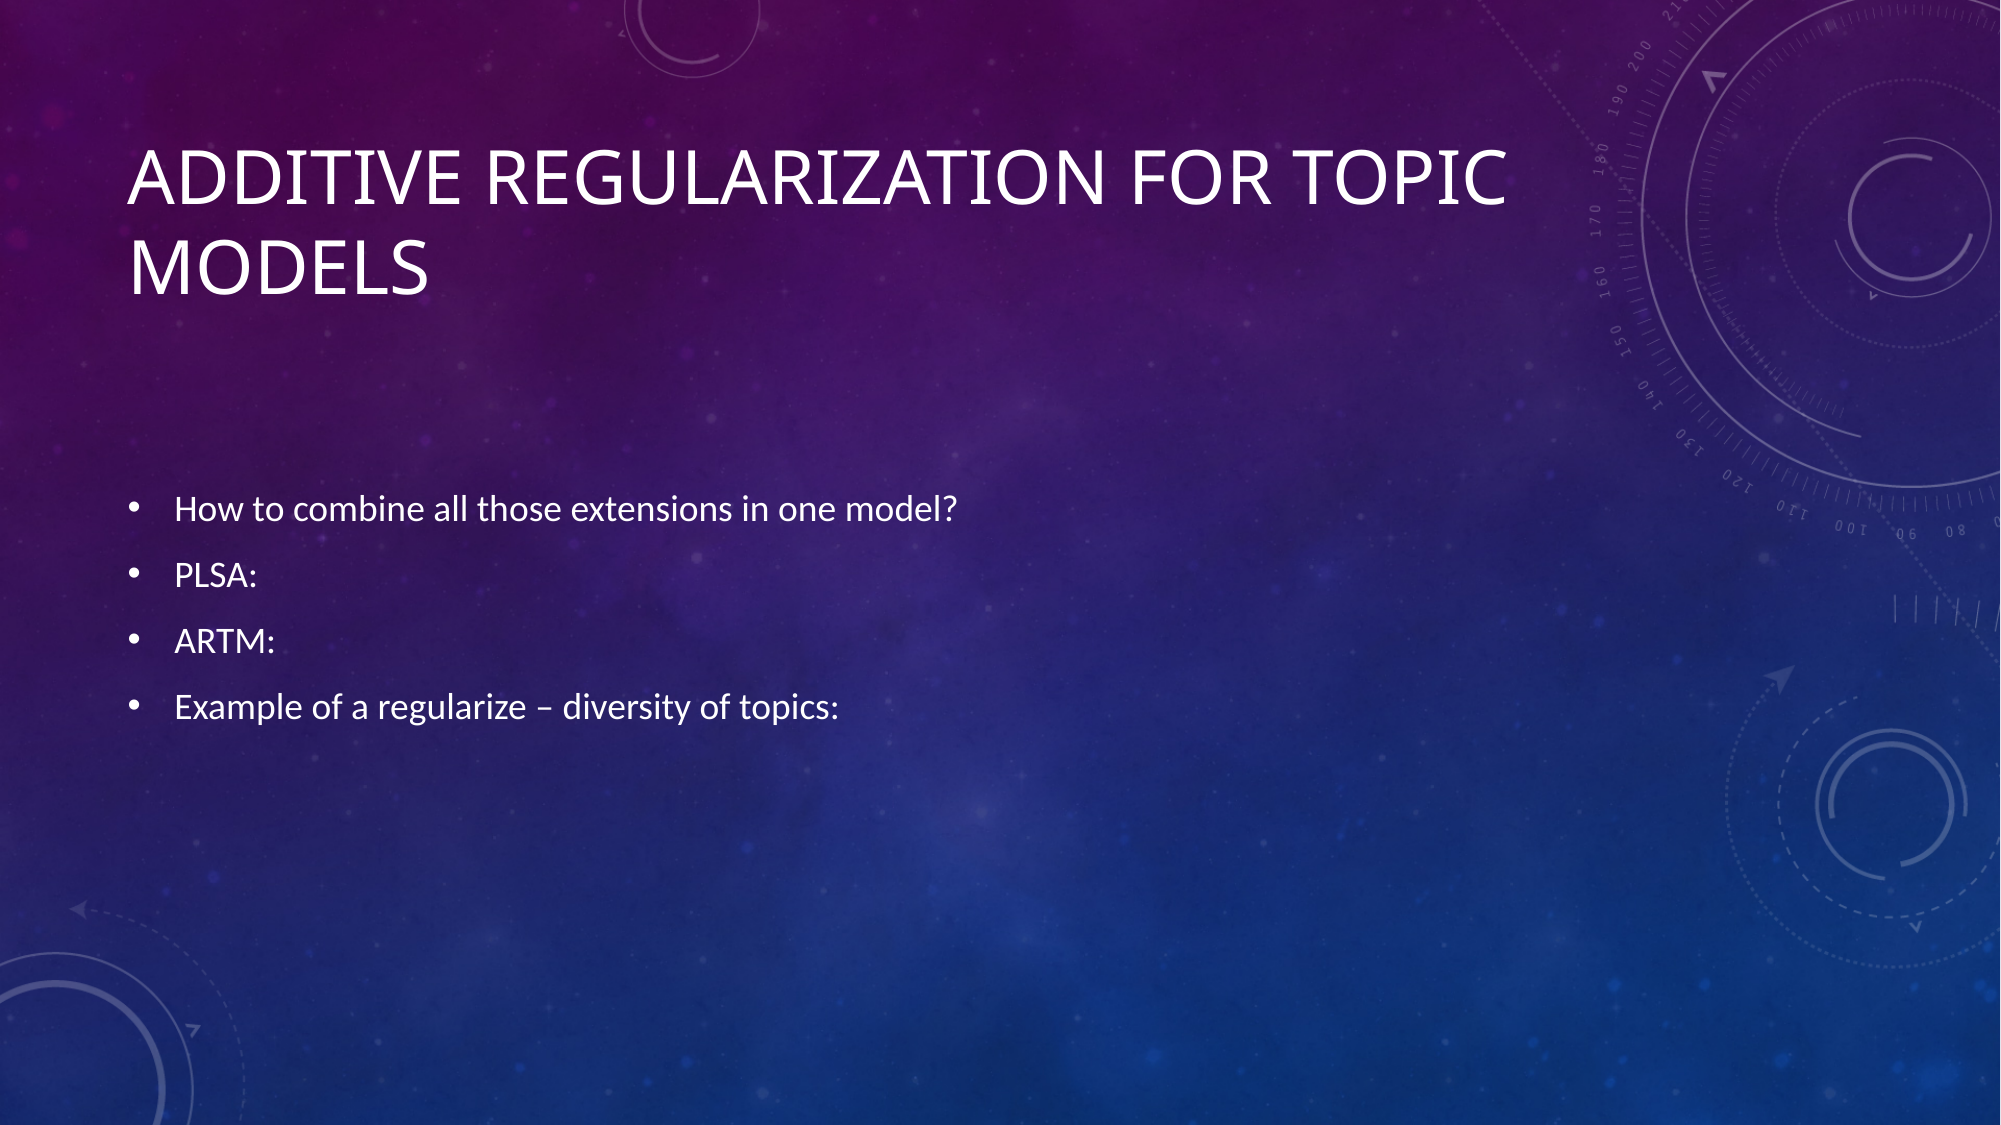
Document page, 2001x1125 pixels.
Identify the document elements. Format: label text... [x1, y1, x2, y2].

title Additive Regularization for Topic Models [112, 99, 1775, 339]
picture [0, 0, 2001, 1125]
